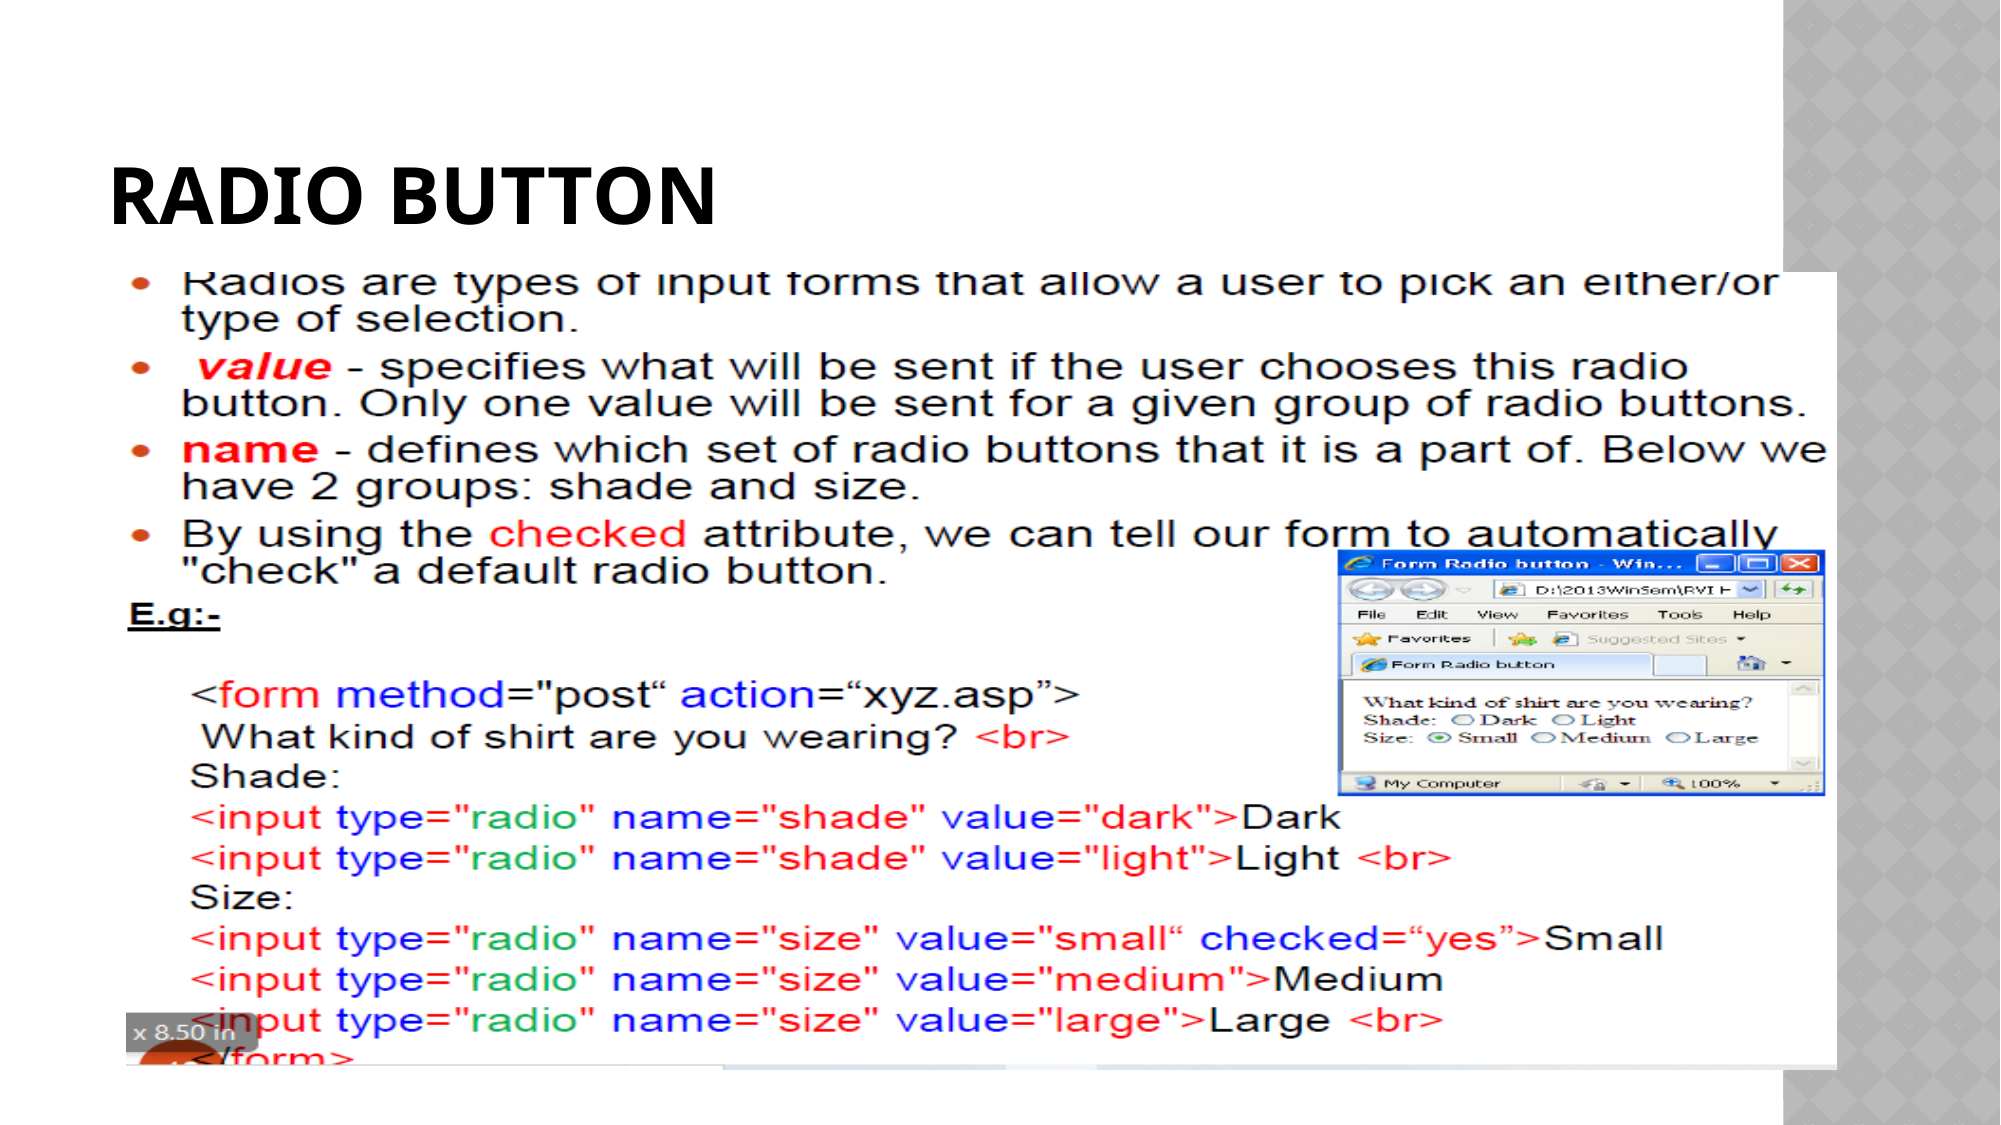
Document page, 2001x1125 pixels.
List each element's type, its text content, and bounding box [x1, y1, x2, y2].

title Radio Button [99, 52, 1684, 240]
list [125, 272, 1837, 1070]
